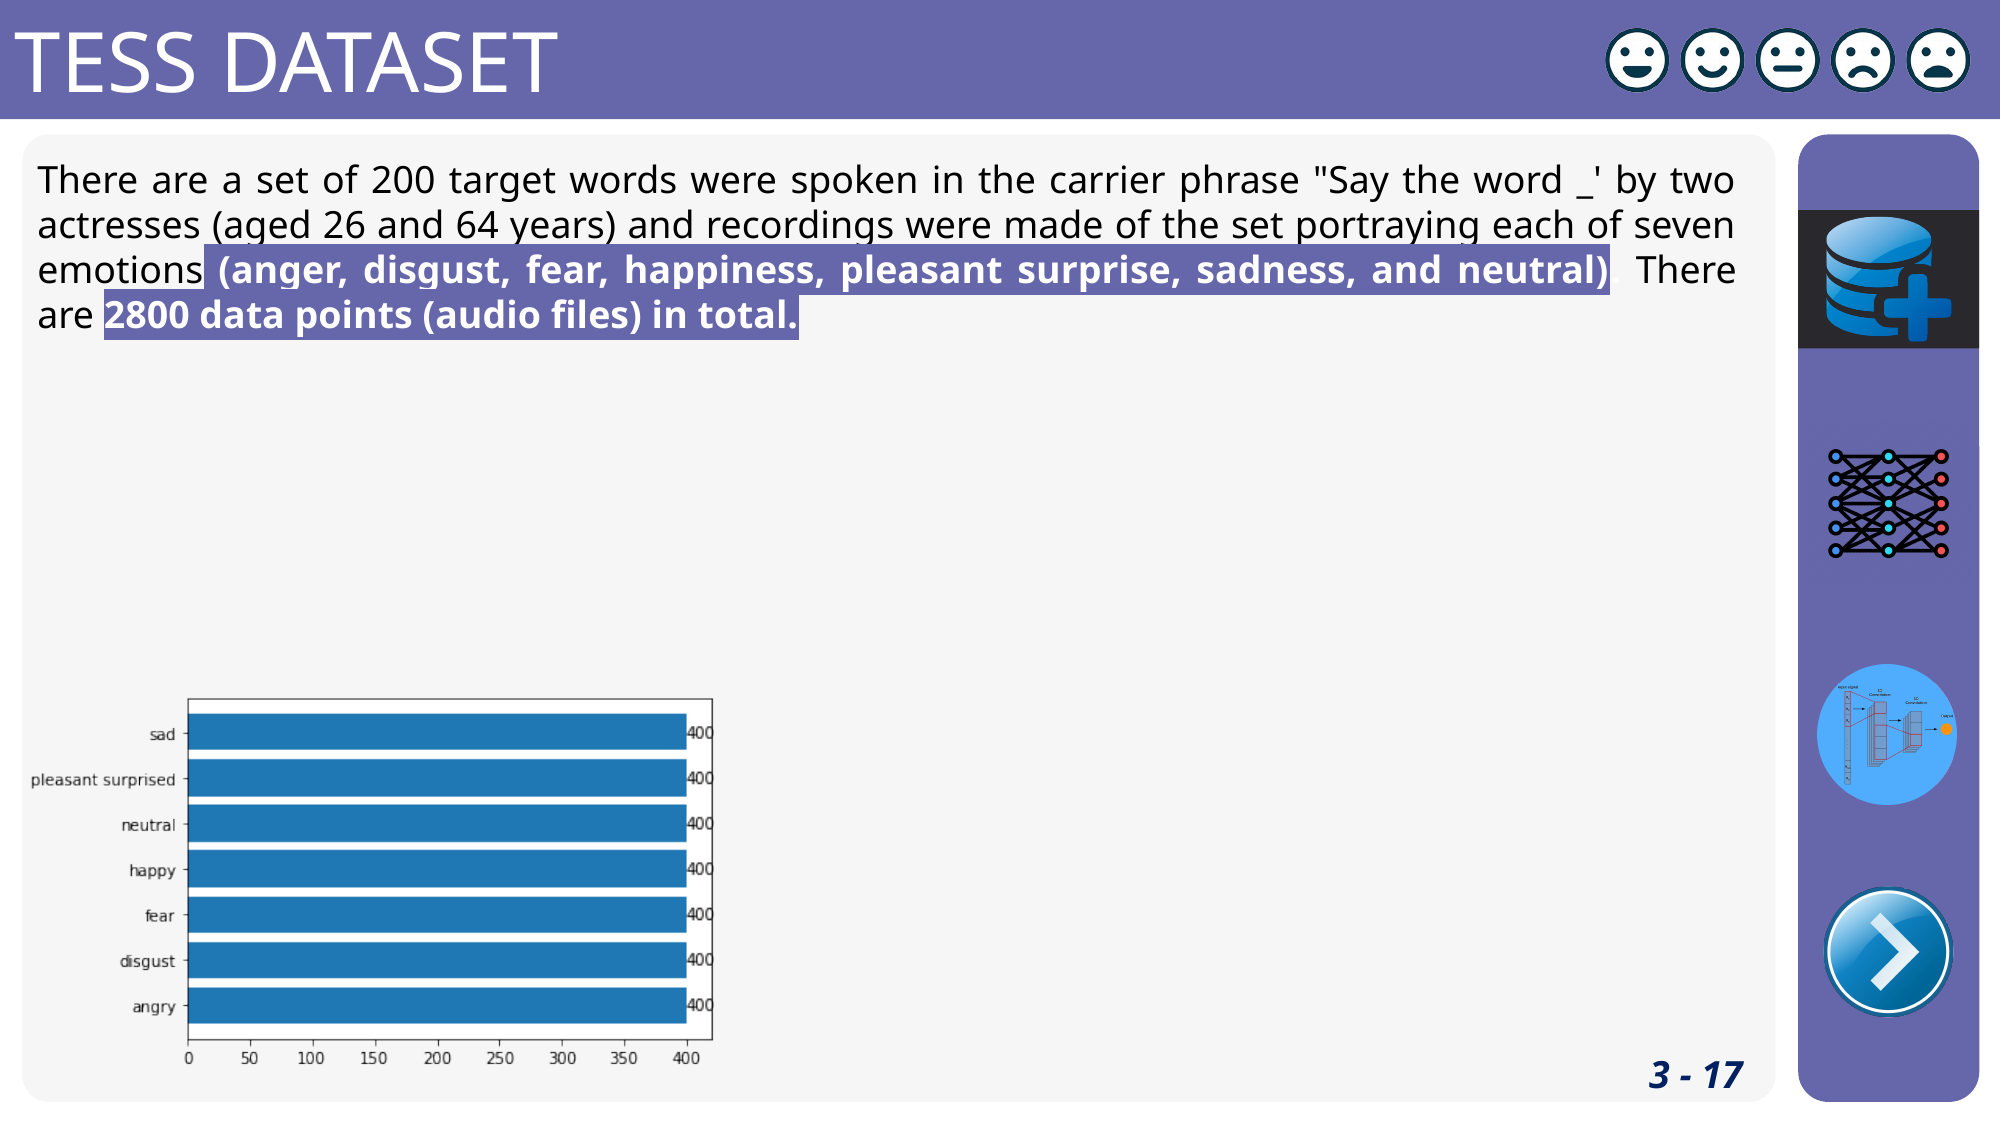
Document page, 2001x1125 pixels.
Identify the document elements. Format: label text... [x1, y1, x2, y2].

picture [1826, 216, 1952, 342]
text_box There are a set of 200 target words were spoken in the carrier phrase "Say the word _' by two actresses (aged 26 and 64 years) and recordings were made of the set portraying each of seven emotions (anger, disgust, fear, happiness, pleasant surprise, sadness, and neutral). There are 2800 data points (audio files) in total. [22, 148, 1752, 344]
picture [1821, 882, 1957, 1019]
picture [1816, 664, 1957, 805]
picture [1574, 22, 2000, 97]
text_box [1797, 209, 1980, 350]
text_box [1797, 133, 1981, 1103]
text_box [21, 133, 1777, 1104]
text_box 3 - 17 [1634, 1043, 1845, 1104]
picture [1805, 420, 1972, 587]
picture [20, 689, 726, 1077]
text_box TESS DATASET [0, 0, 2000, 120]
